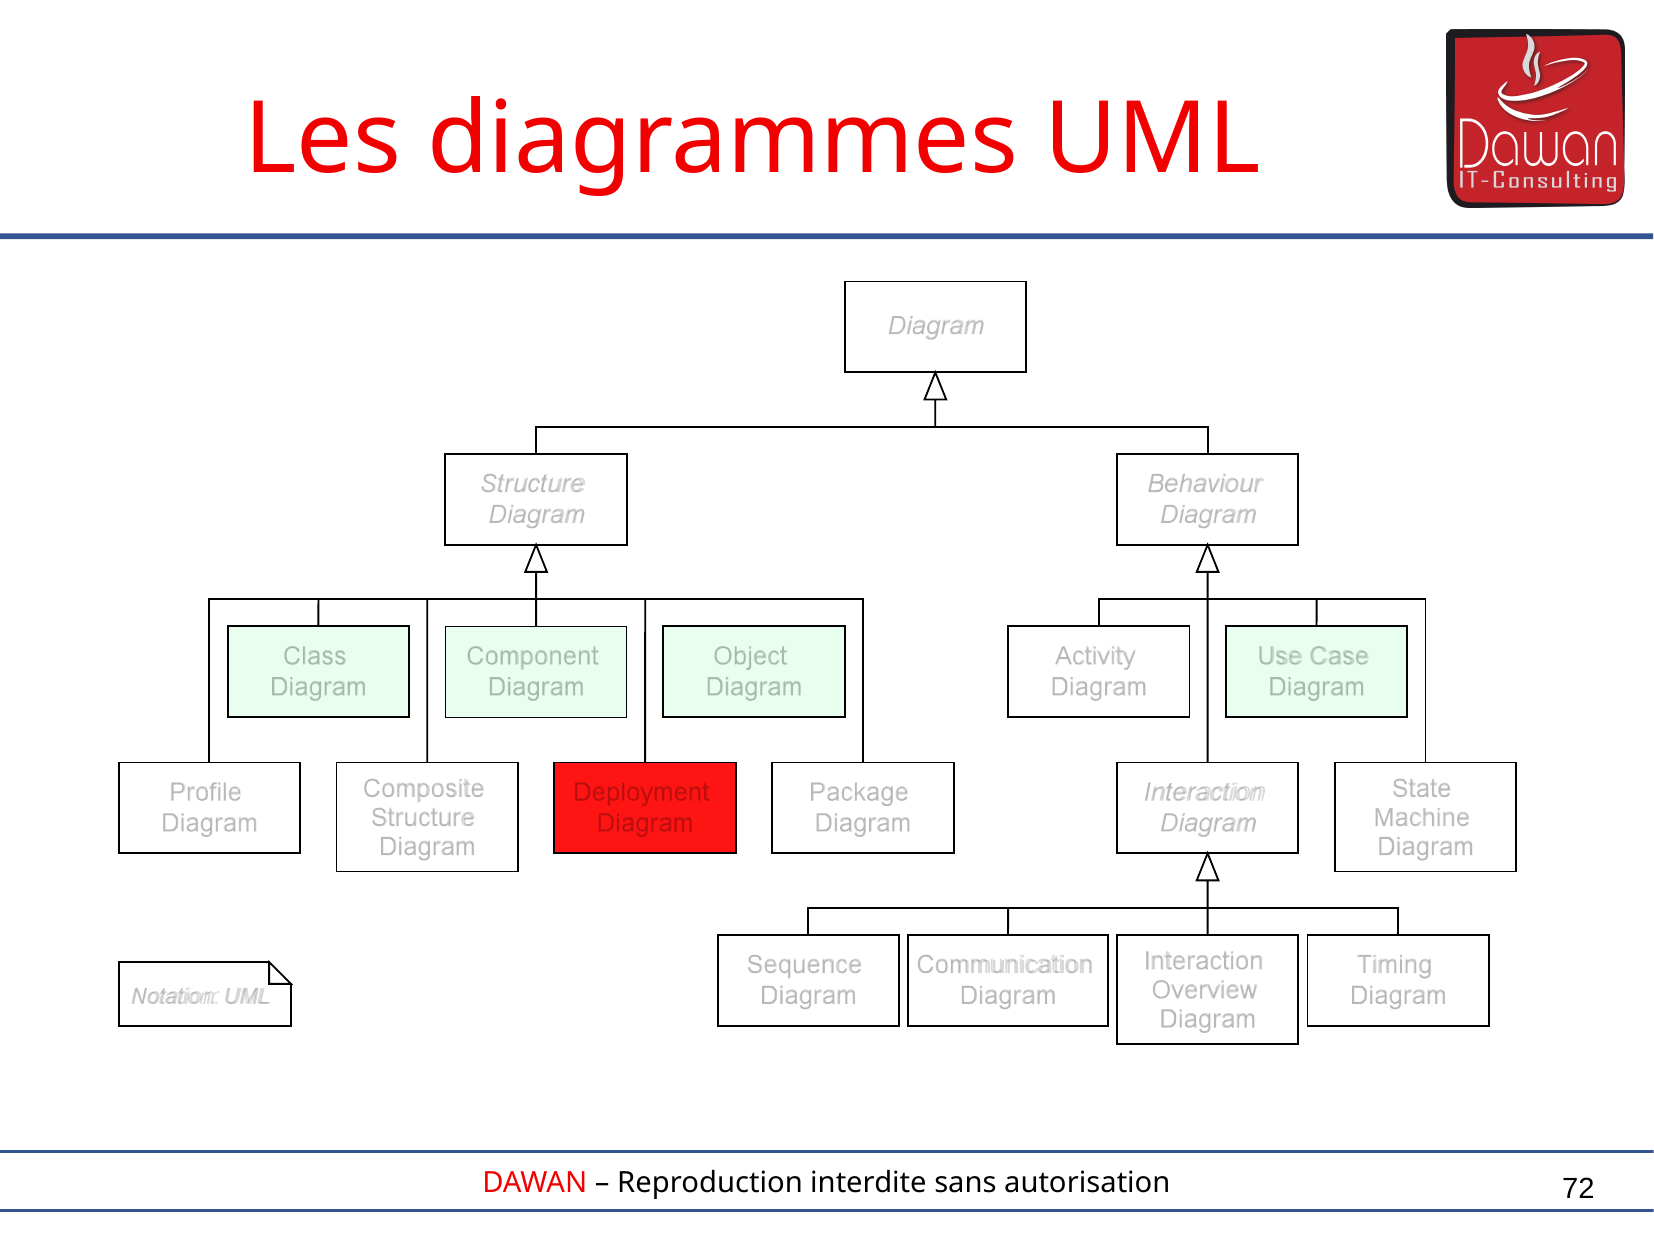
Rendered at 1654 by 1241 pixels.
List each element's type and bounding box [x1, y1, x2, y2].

text_box [118, 281, 1517, 1044]
title [59, 29, 1447, 237]
slide_number [1535, 1169, 1595, 1233]
text_box [663, 626, 845, 718]
picture [1447, 29, 1625, 208]
text_box [118, 962, 292, 1026]
